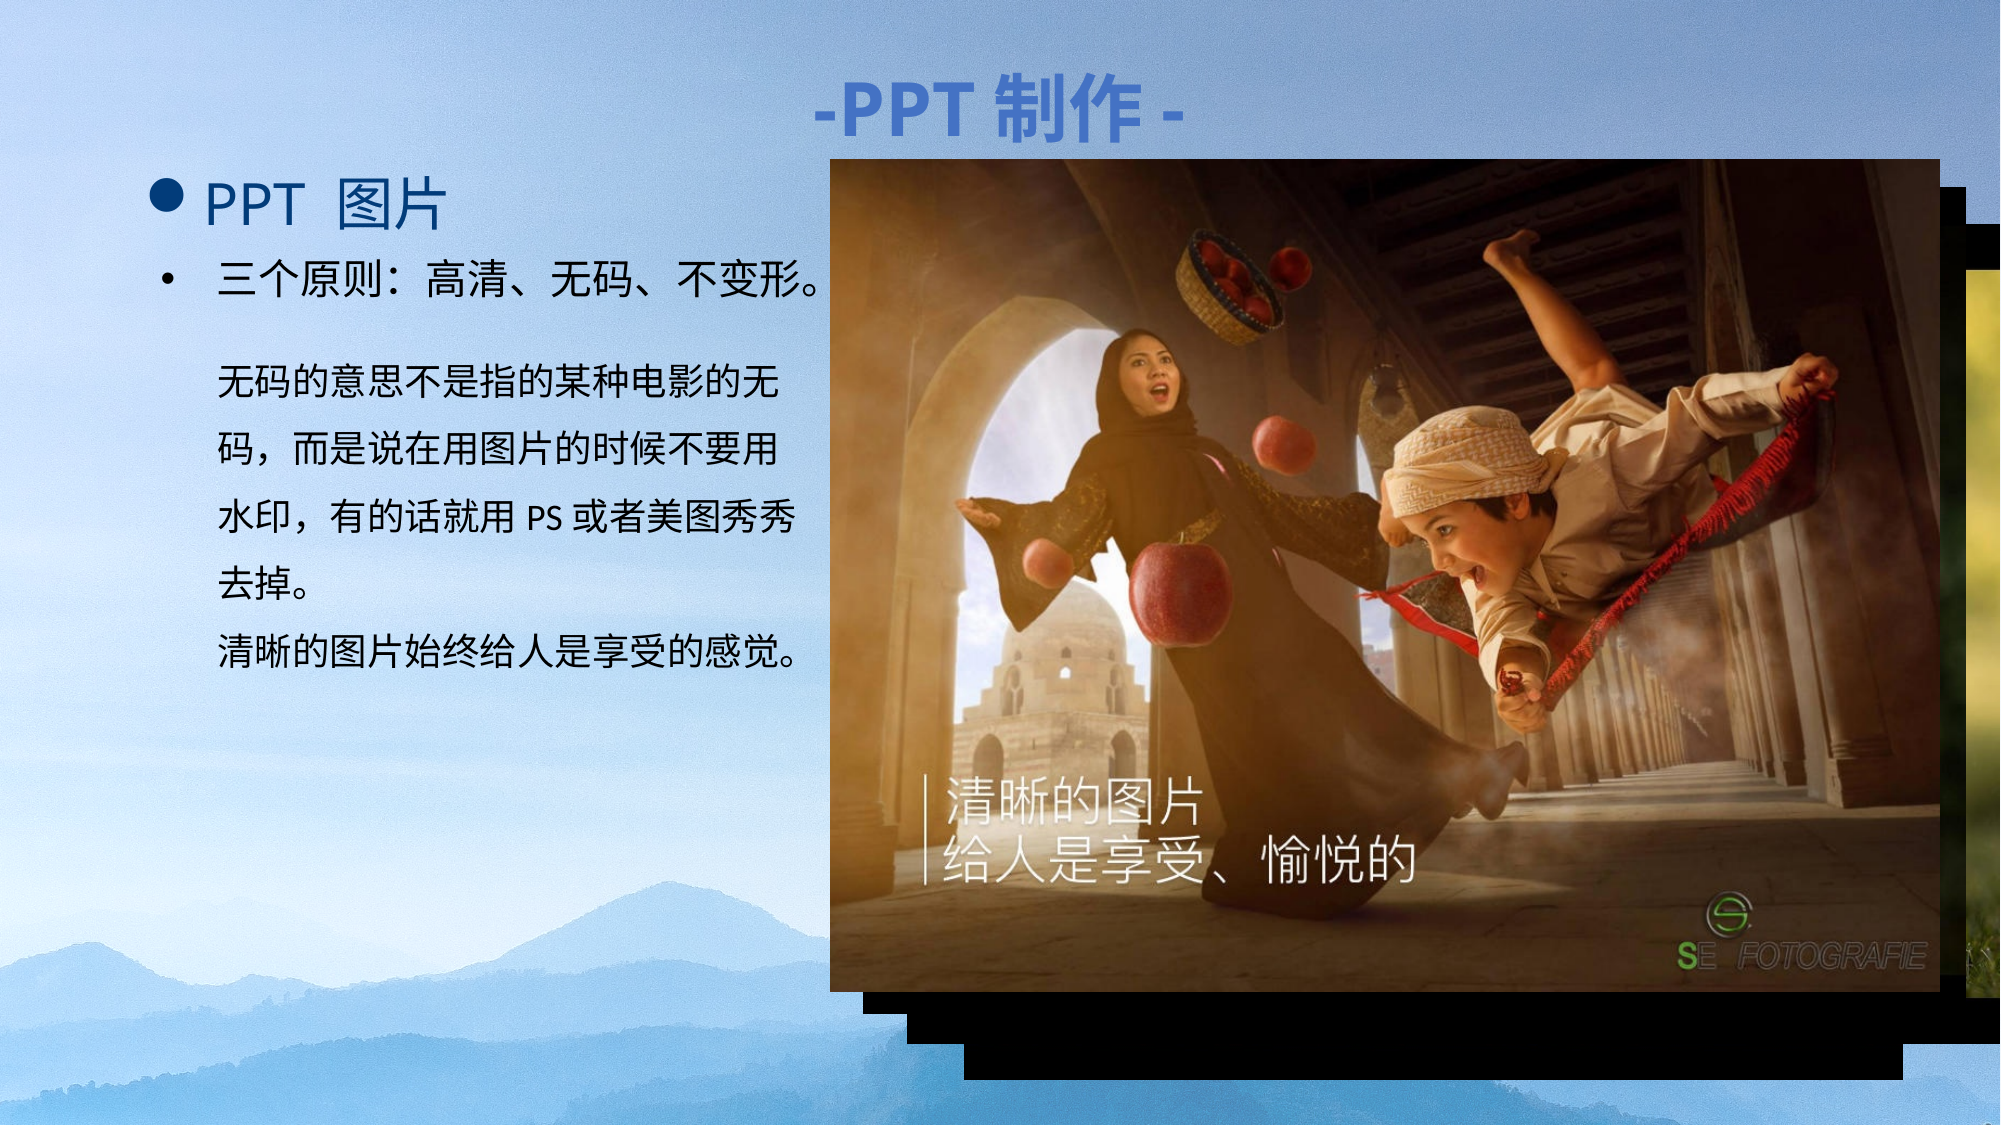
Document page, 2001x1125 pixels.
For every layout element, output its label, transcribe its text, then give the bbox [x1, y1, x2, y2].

text_box -PPT制作- [799, 54, 1201, 159]
text_box 无码的意思不是指的某种电影的无码，而是说在用图片的时候不要用水印，有的话就用PS或者美图秀秀去掉。 清晰的图片始终给人是享受的感觉。 [202, 327, 830, 681]
text_box 三个原则：高清、无码、不变形。 [145, 245, 830, 311]
text_box PPT 图片 [130, 159, 830, 245]
picture [830, 159, 2000, 1080]
